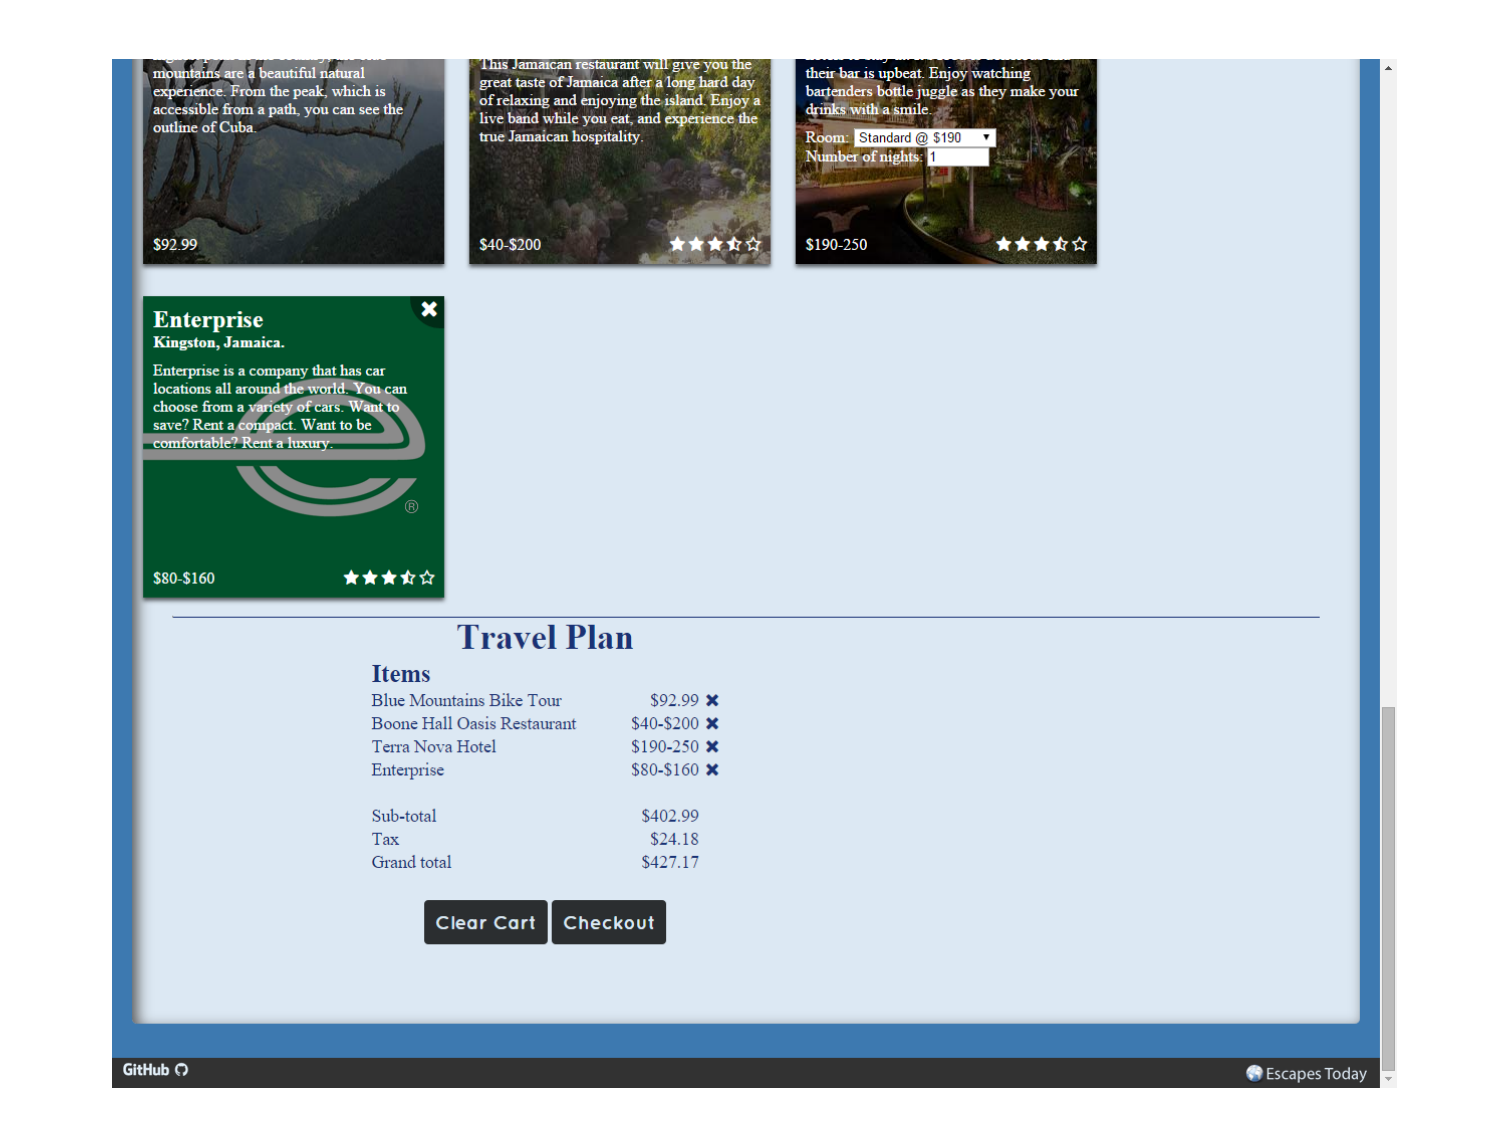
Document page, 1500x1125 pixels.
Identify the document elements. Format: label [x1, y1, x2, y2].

picture [112, 59, 1397, 1088]
